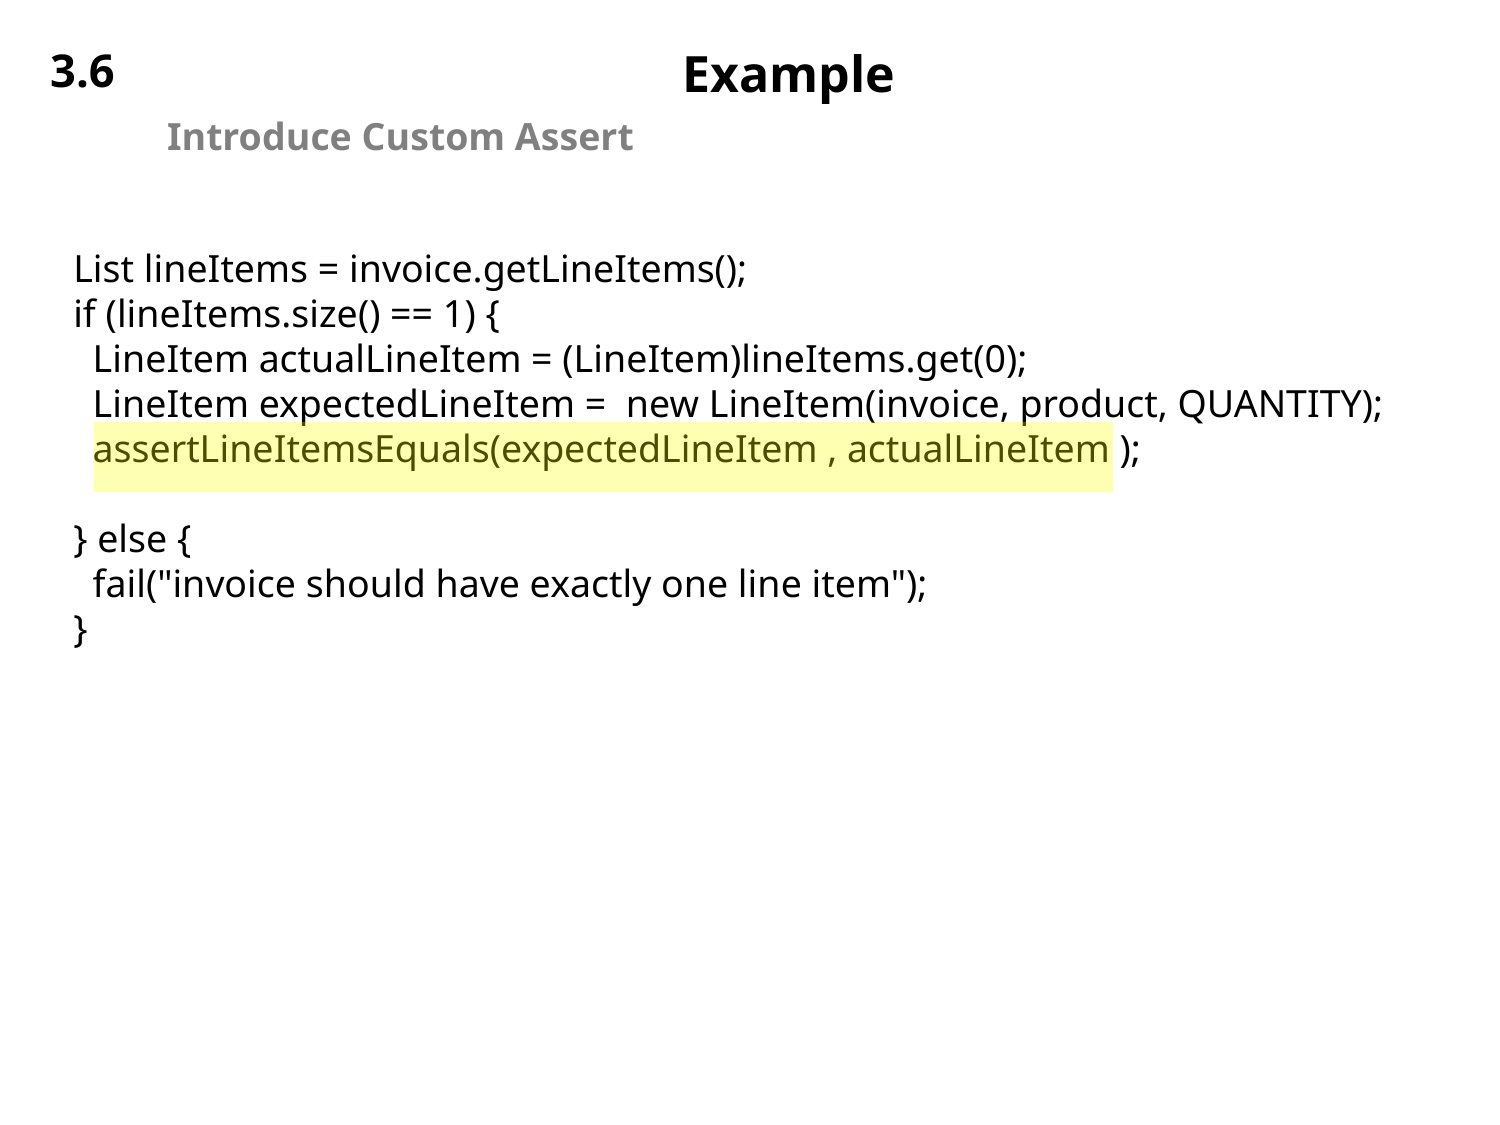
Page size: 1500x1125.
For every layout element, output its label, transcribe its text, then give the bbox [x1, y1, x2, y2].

title Example [152, 35, 1425, 105]
text_box List lineItems = invoice.getLineItems(); if (lineItems.size() == 1) { LineItem actualLineItem = (LineItem)lineItems.get(0); LineItem expectedLineItem = new LineItem(invoice, product, QUANTITY); assertLineItemsEquals(expectedLineItem , actualLineItem ); } else { fail("invoice should have exactly one line item"); } [58, 237, 1442, 658]
list 3.6 [35, 35, 141, 106]
list Introduce Custom Assert [152, 105, 1500, 164]
text_box [92, 420, 1115, 494]
